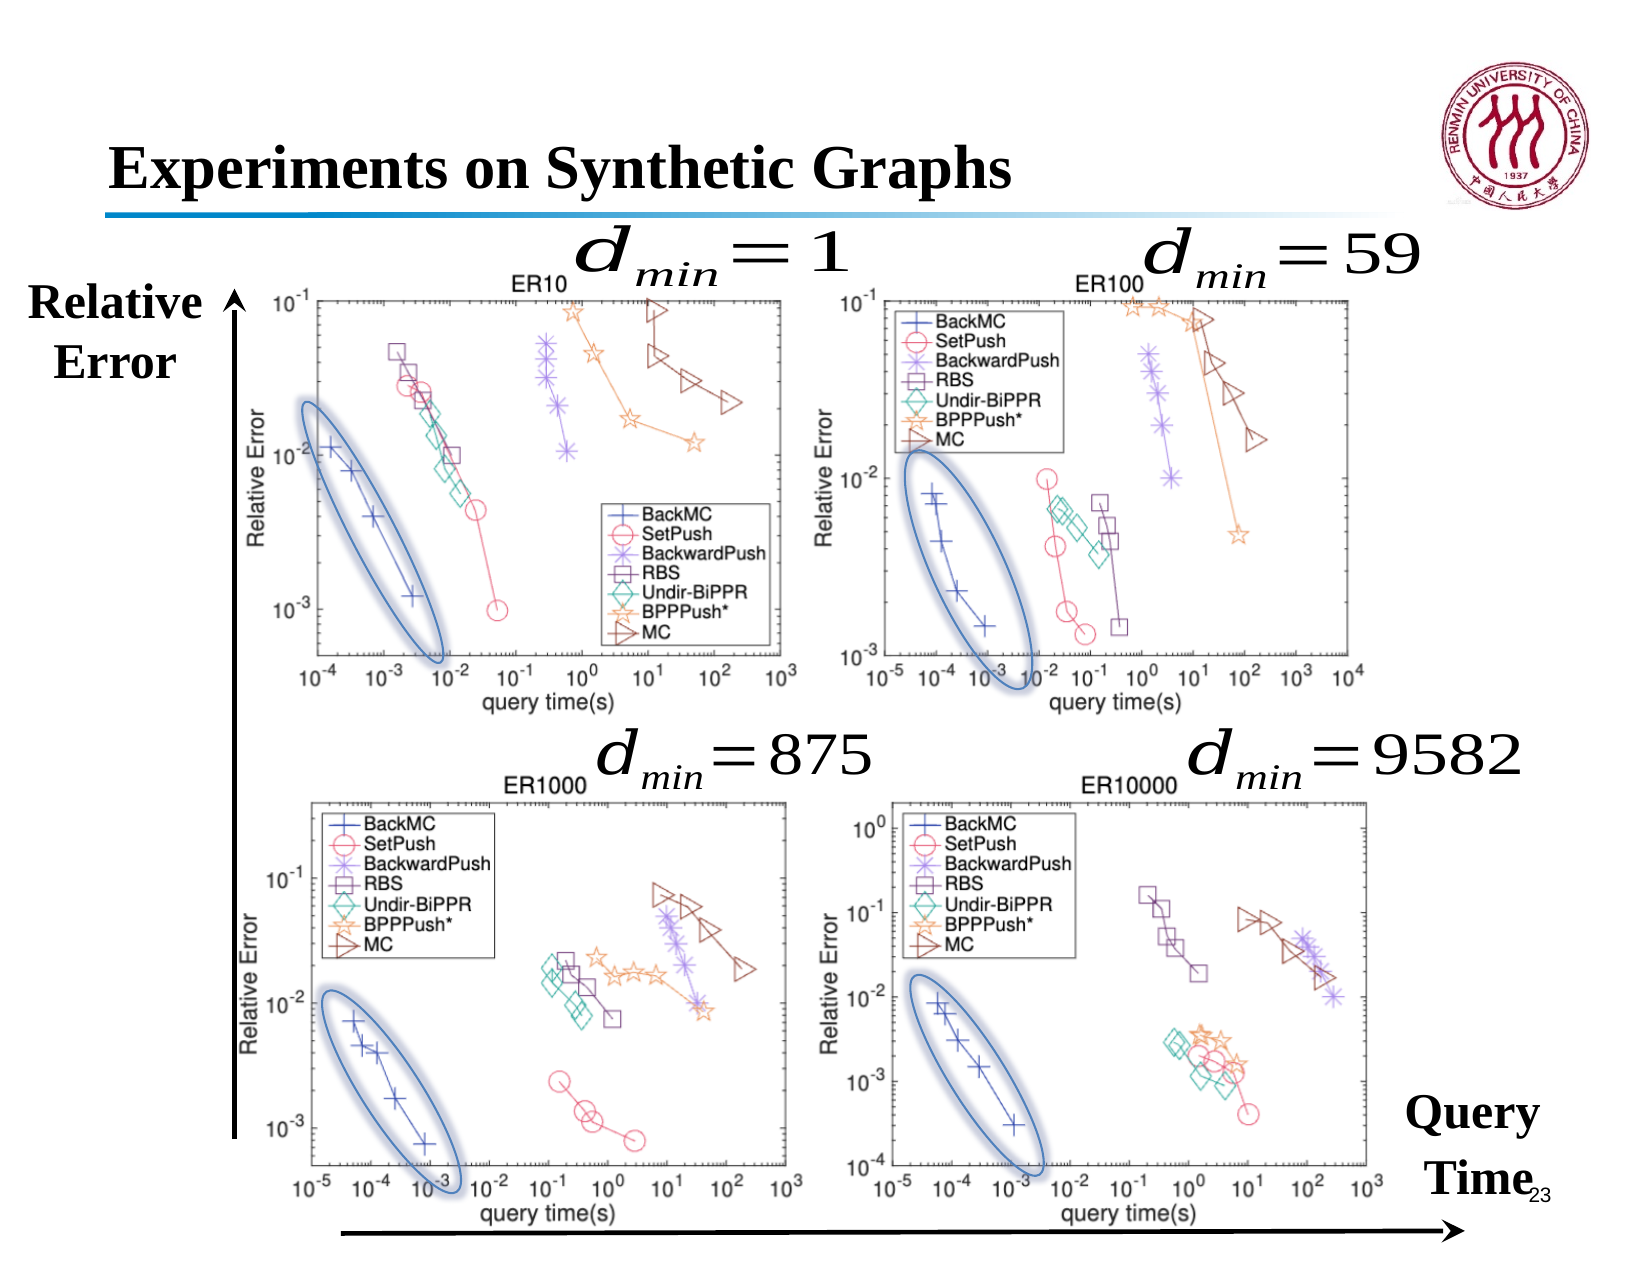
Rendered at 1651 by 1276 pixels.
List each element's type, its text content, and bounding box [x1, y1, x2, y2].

text_box Query Time [1473, 1070, 1584, 1212]
text_box [102, 211, 1406, 221]
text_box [340, 1230, 1466, 1234]
picture [175, 221, 1377, 719]
text_box Relative Error [10, 261, 170, 397]
picture [1439, 60, 1591, 211]
picture [234, 721, 1470, 1247]
text_box Experiments on Synthetic Graphs [92, 117, 1569, 211]
